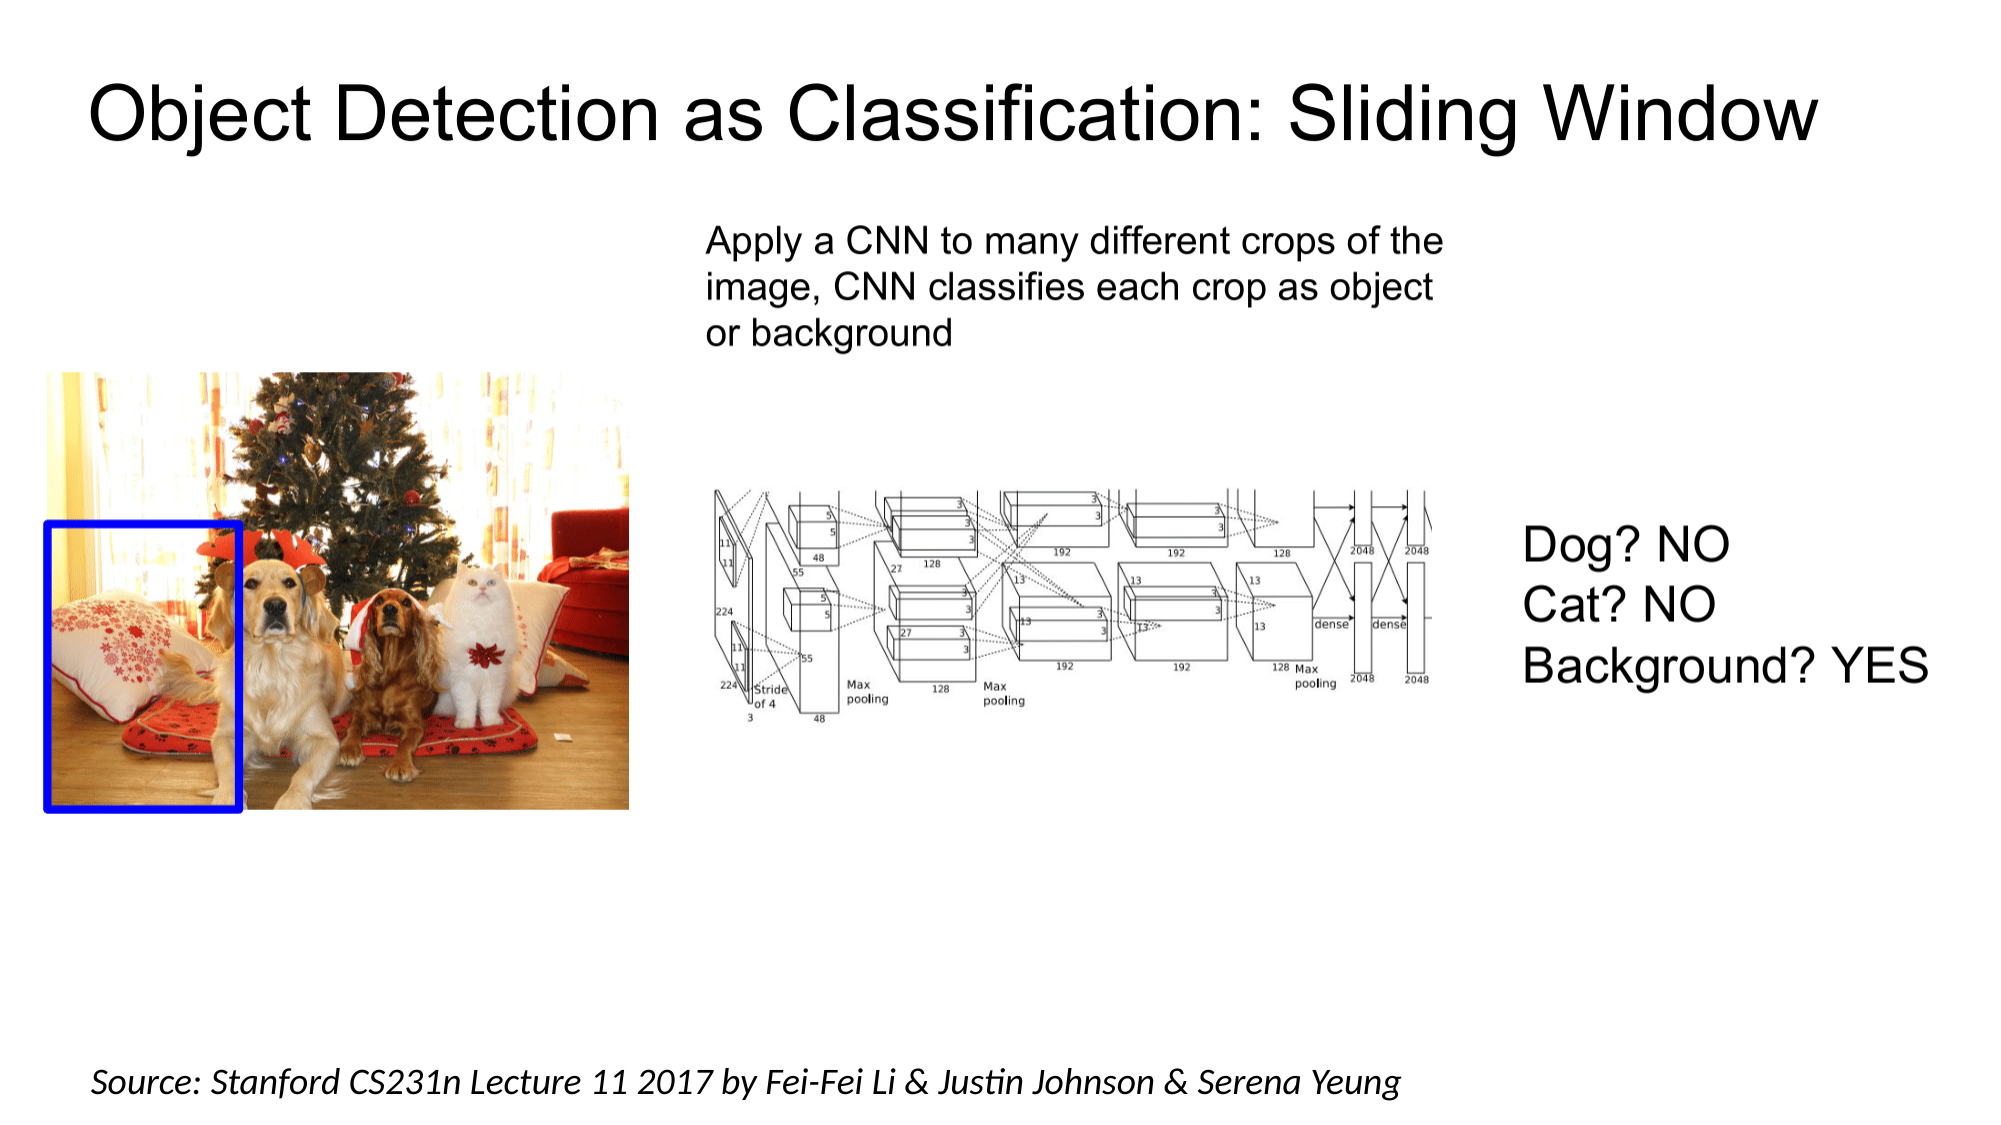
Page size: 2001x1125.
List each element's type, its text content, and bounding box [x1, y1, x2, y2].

picture [0, 0, 2000, 974]
text_box Source: Stanford CS231n Lecture 11 2017 by Fei-Fei Li & Justin Johnson & Serena Yeung [76, 1049, 1888, 1110]
